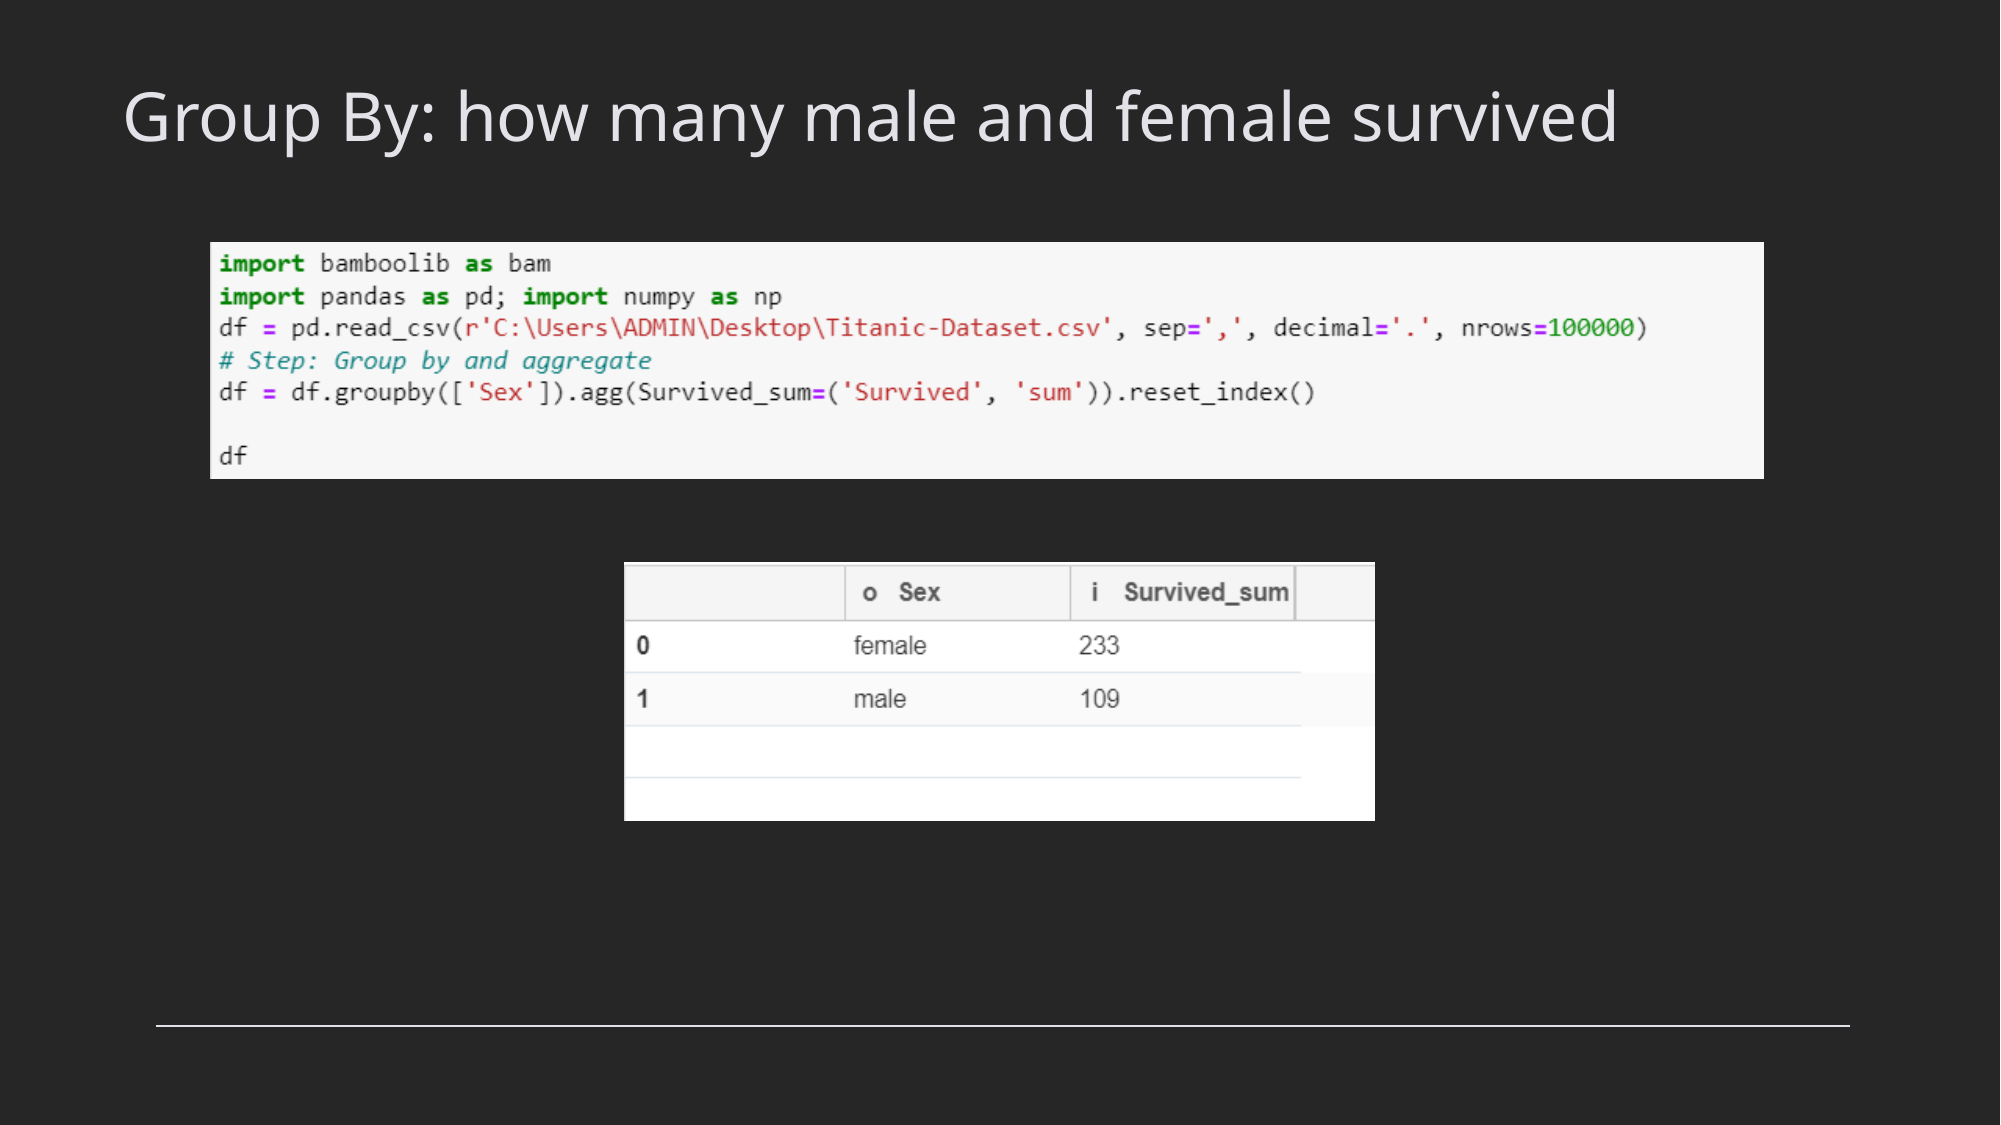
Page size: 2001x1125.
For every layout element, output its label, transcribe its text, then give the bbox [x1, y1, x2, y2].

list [210, 242, 1764, 479]
picture [624, 562, 1375, 821]
title Group By: how many male and female survived [107, 64, 1819, 163]
